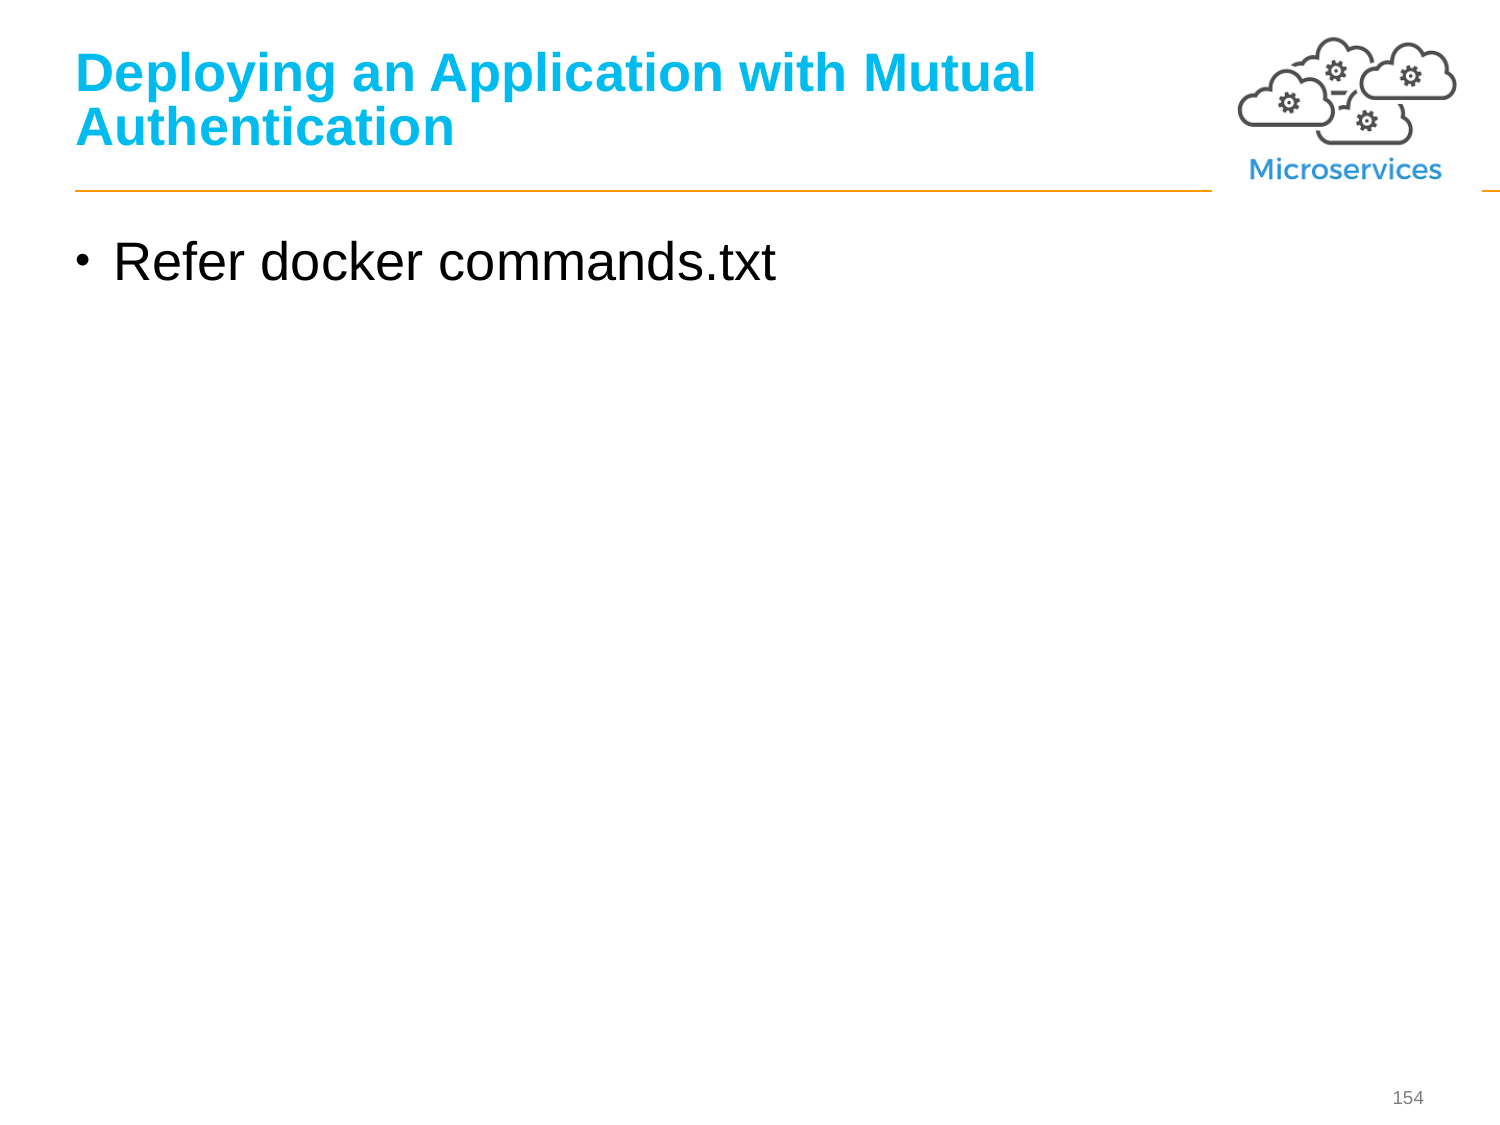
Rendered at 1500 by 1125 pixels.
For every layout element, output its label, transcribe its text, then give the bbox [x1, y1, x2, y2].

title Deploying an Application with Mutual Authentication [75, 27, 1422, 157]
picture [1212, 1, 1482, 203]
list Refer docker commands.txt [75, 226, 1425, 1018]
